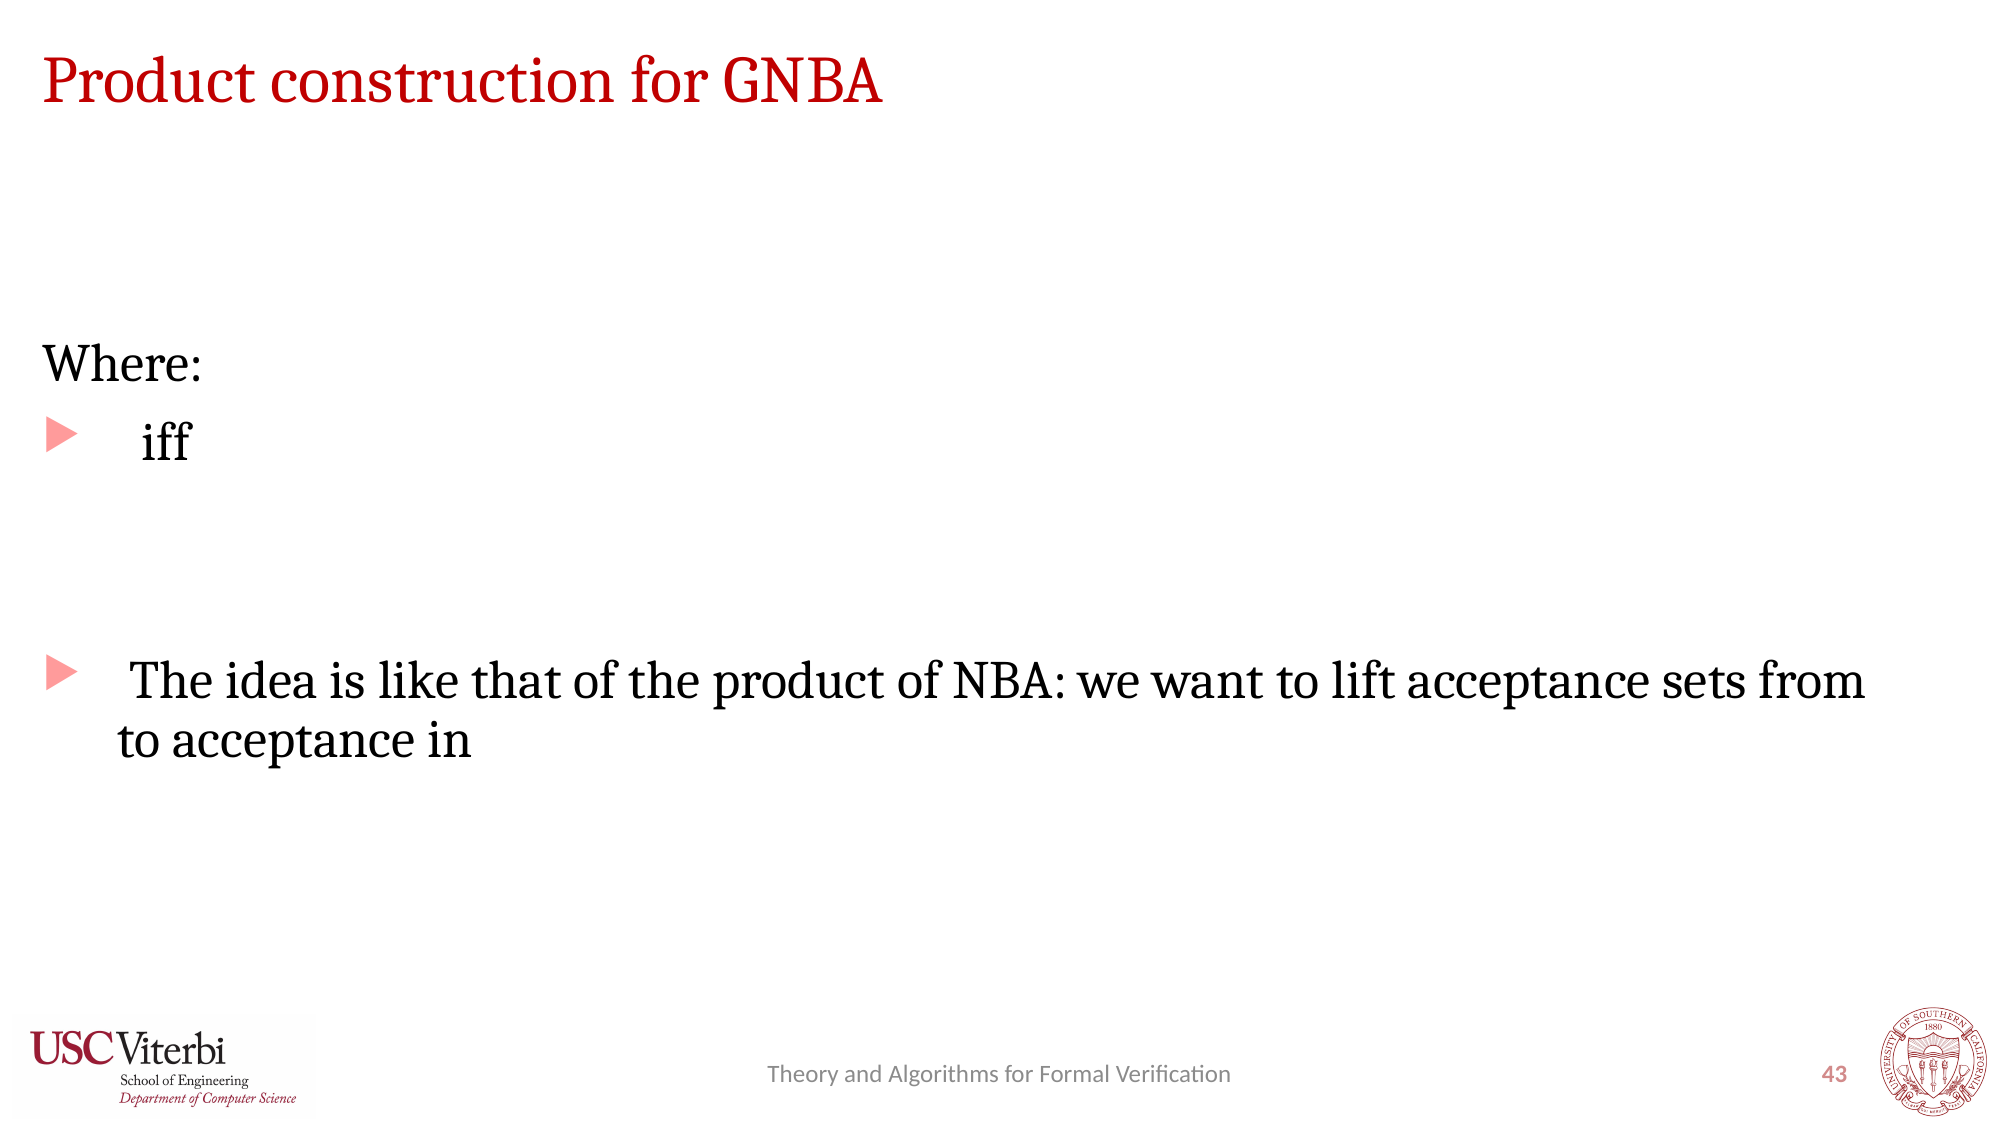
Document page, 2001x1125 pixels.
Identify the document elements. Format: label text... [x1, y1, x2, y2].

slide_number 43 [1684, 1042, 1863, 1103]
title Product construction for GNBA [27, 12, 1947, 150]
picture [1879, 1002, 1988, 1119]
footer Theory and Algorithms for Formal Verification [662, 1042, 1338, 1103]
picture [12, 1014, 316, 1119]
